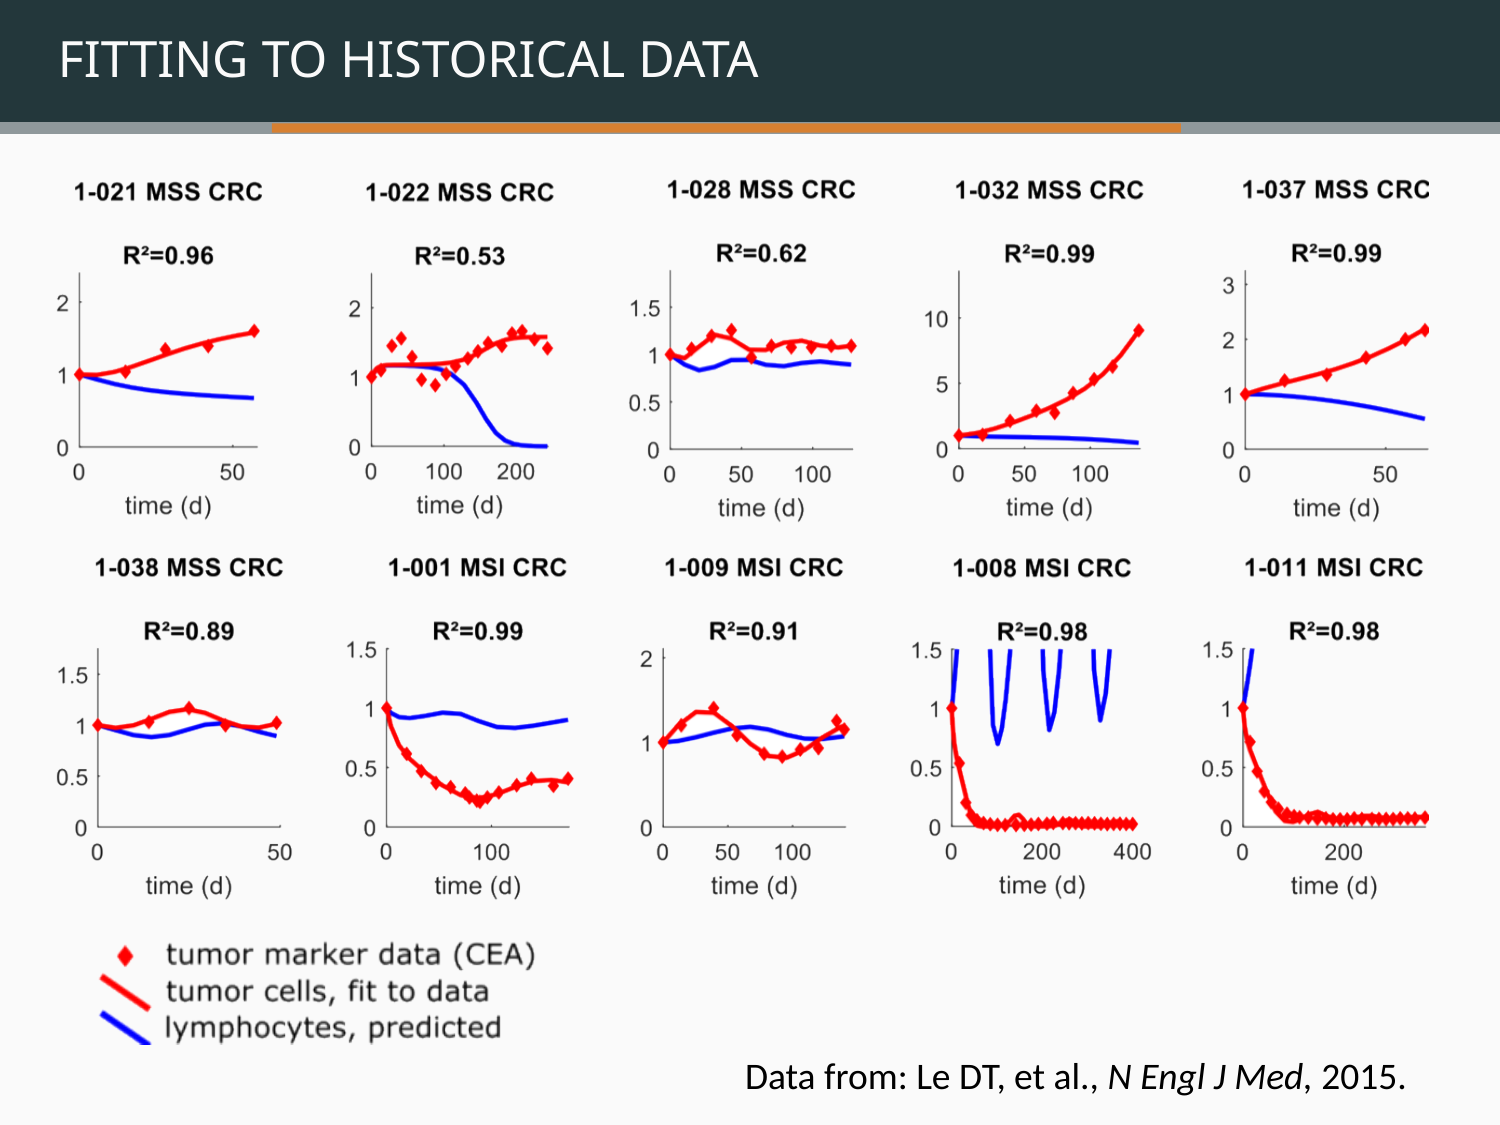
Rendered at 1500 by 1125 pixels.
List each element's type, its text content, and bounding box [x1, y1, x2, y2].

text_box Data from: Le DT, et al., N Engl J Med, 2015. [730, 1044, 1481, 1105]
picture [0, 926, 934, 1045]
title Fitting to historical data [42, 0, 1447, 124]
picture [20, 163, 1429, 907]
